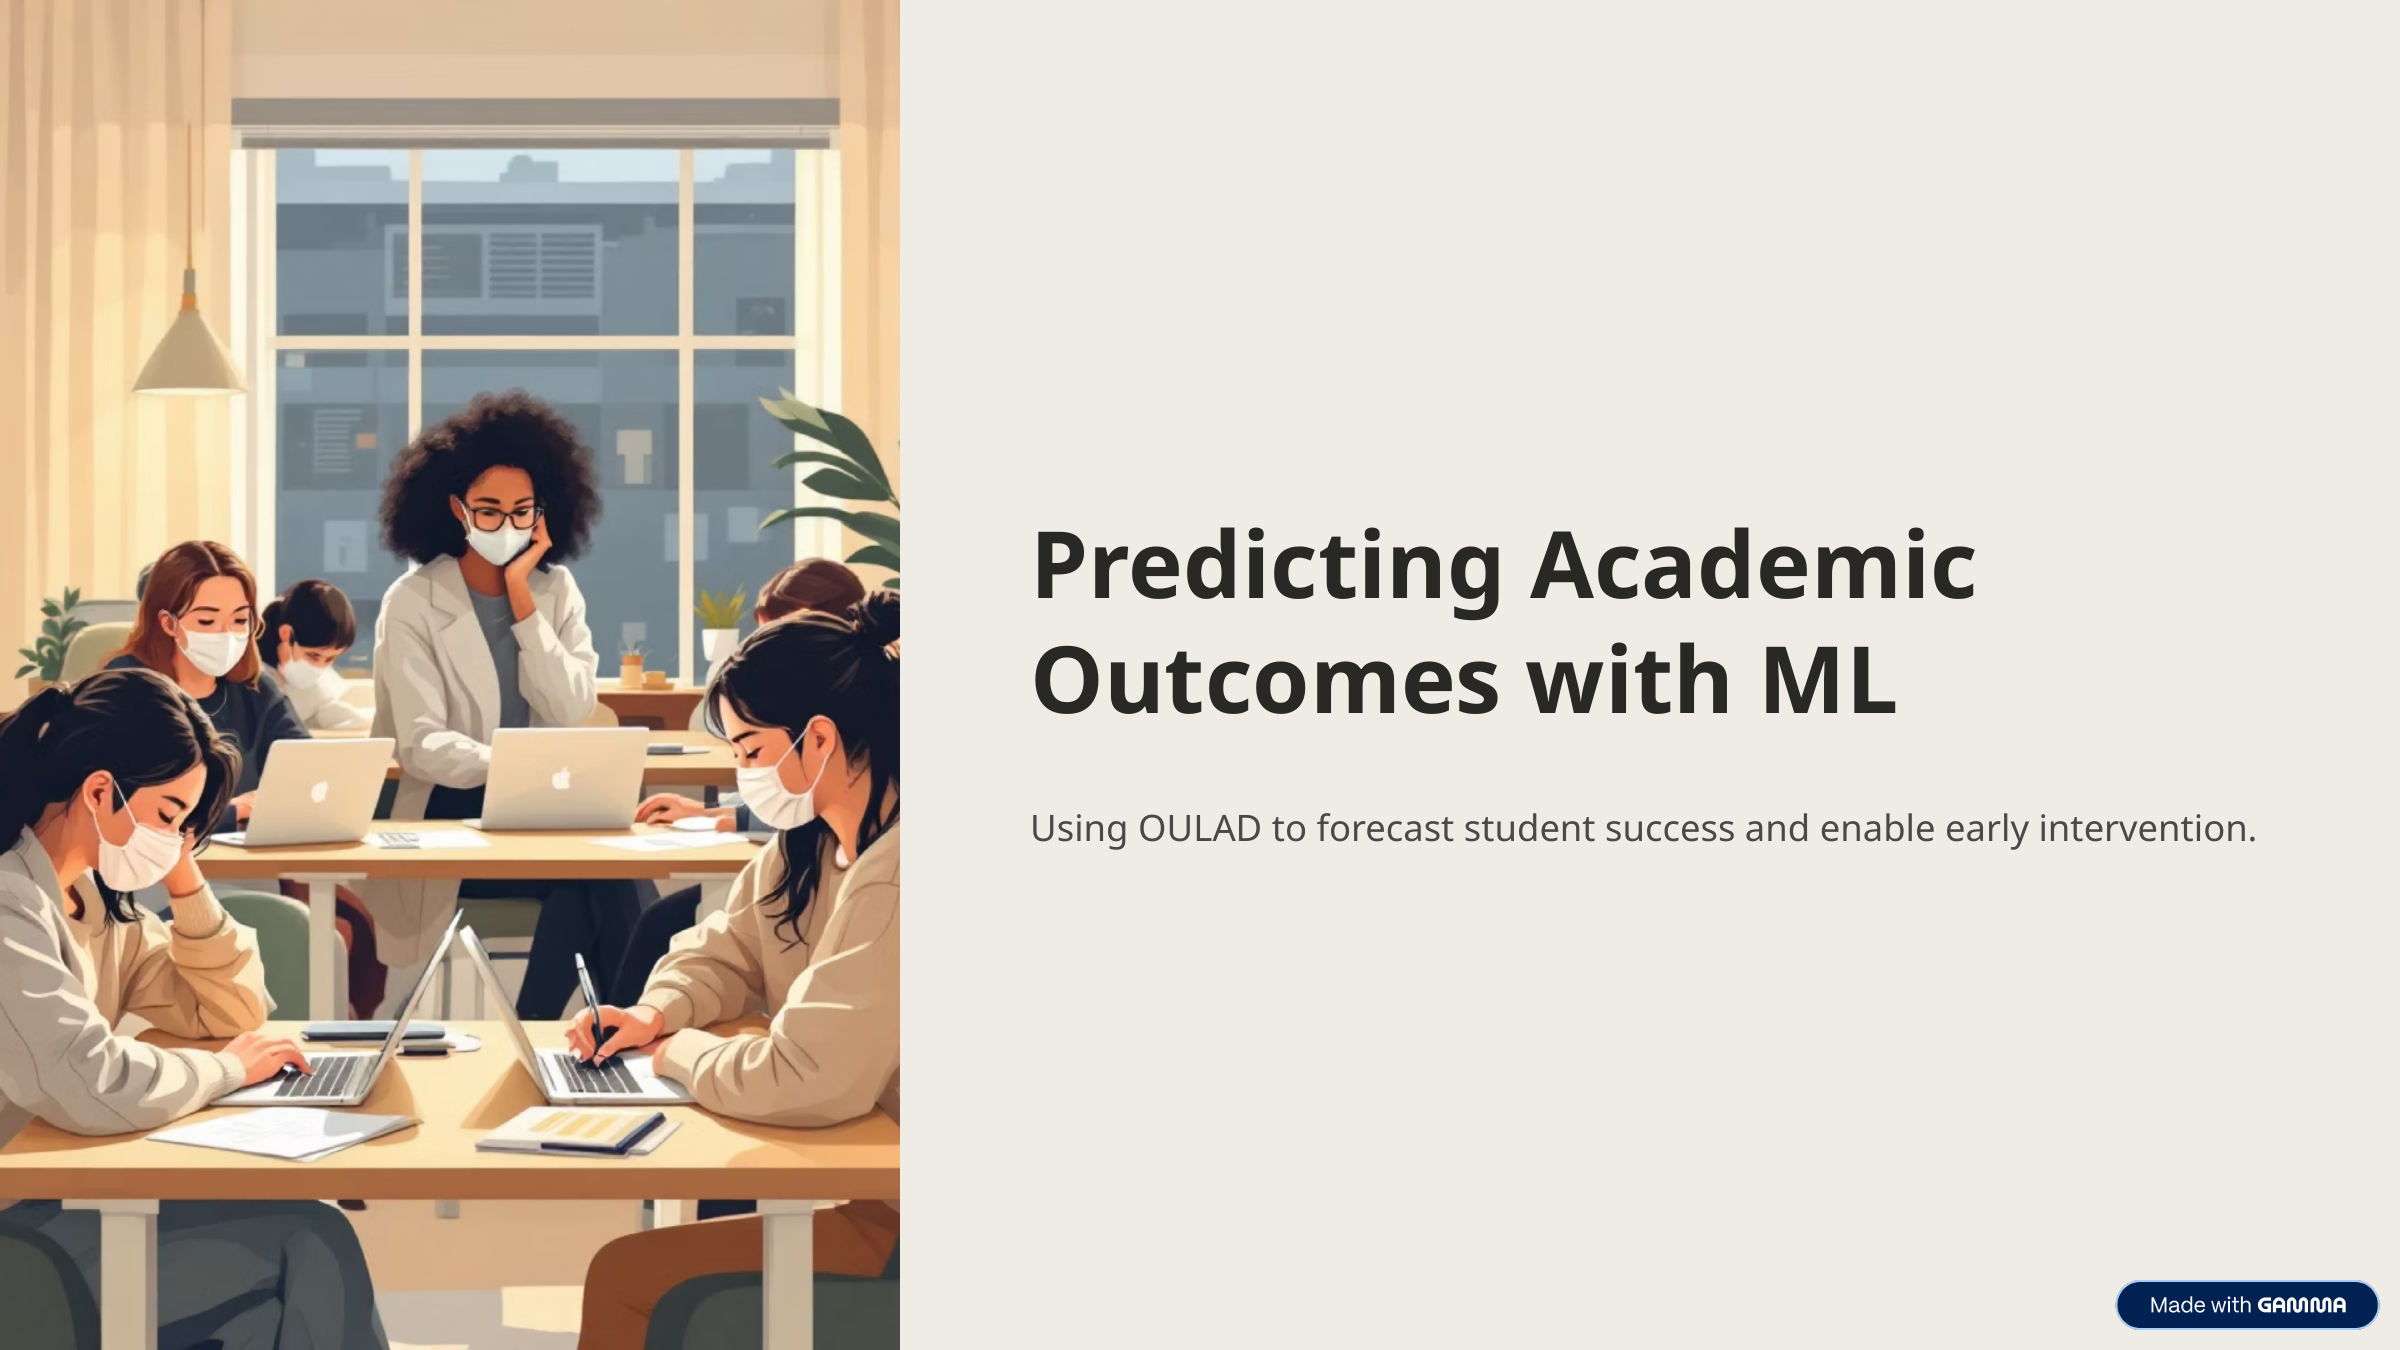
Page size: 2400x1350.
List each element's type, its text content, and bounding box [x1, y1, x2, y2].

picture [2106, 1271, 2389, 1339]
picture [0, 0, 900, 1350]
text_box Predicting Academic Outcomes with ML [1030, 501, 2270, 734]
text_box Using OULAD to forecast student success and enable early intervention. [1030, 789, 2270, 849]
